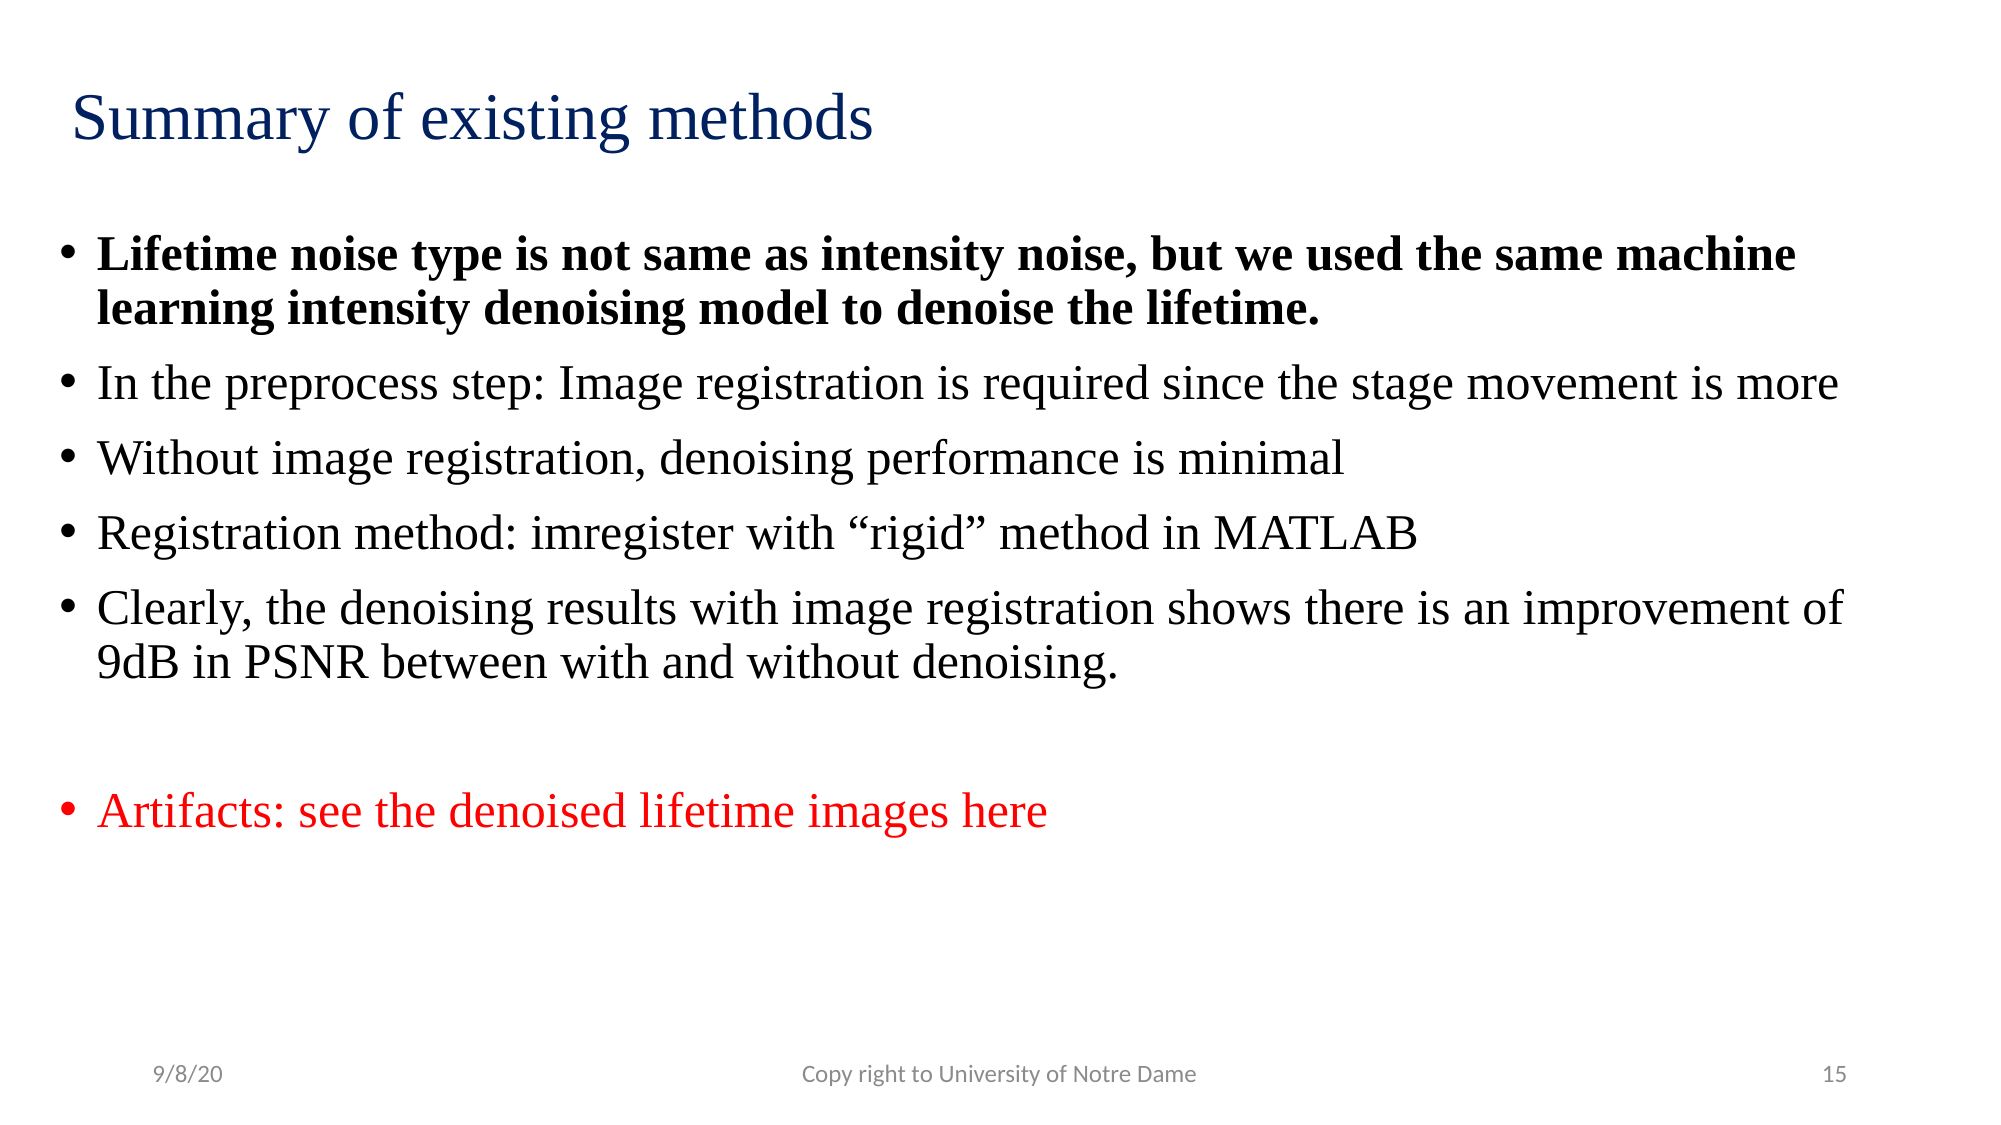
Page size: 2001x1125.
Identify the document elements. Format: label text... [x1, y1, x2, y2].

title Summary of existing methods [56, 40, 1863, 196]
list Lifetime noise type is not same as intensity noise, but we used the same machine learning intensity denoising model to denoise the lifetime. In the preprocess step: Image registration is required since the stage movement is more Without image registration, denoising performance is minimal Registration method: imregister with “rigid” method in MATLAB Clearly, the denoising results with image registration shows there is an improvement of 9dB in PSNR between with and without denoising. Artifacts: see the denoised lifetime images here [44, 220, 1863, 1053]
footer Copy right to University of Notre Dame [662, 1042, 1338, 1103]
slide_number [137, 1042, 588, 1103]
slide_number 15 [1412, 1042, 1863, 1103]
